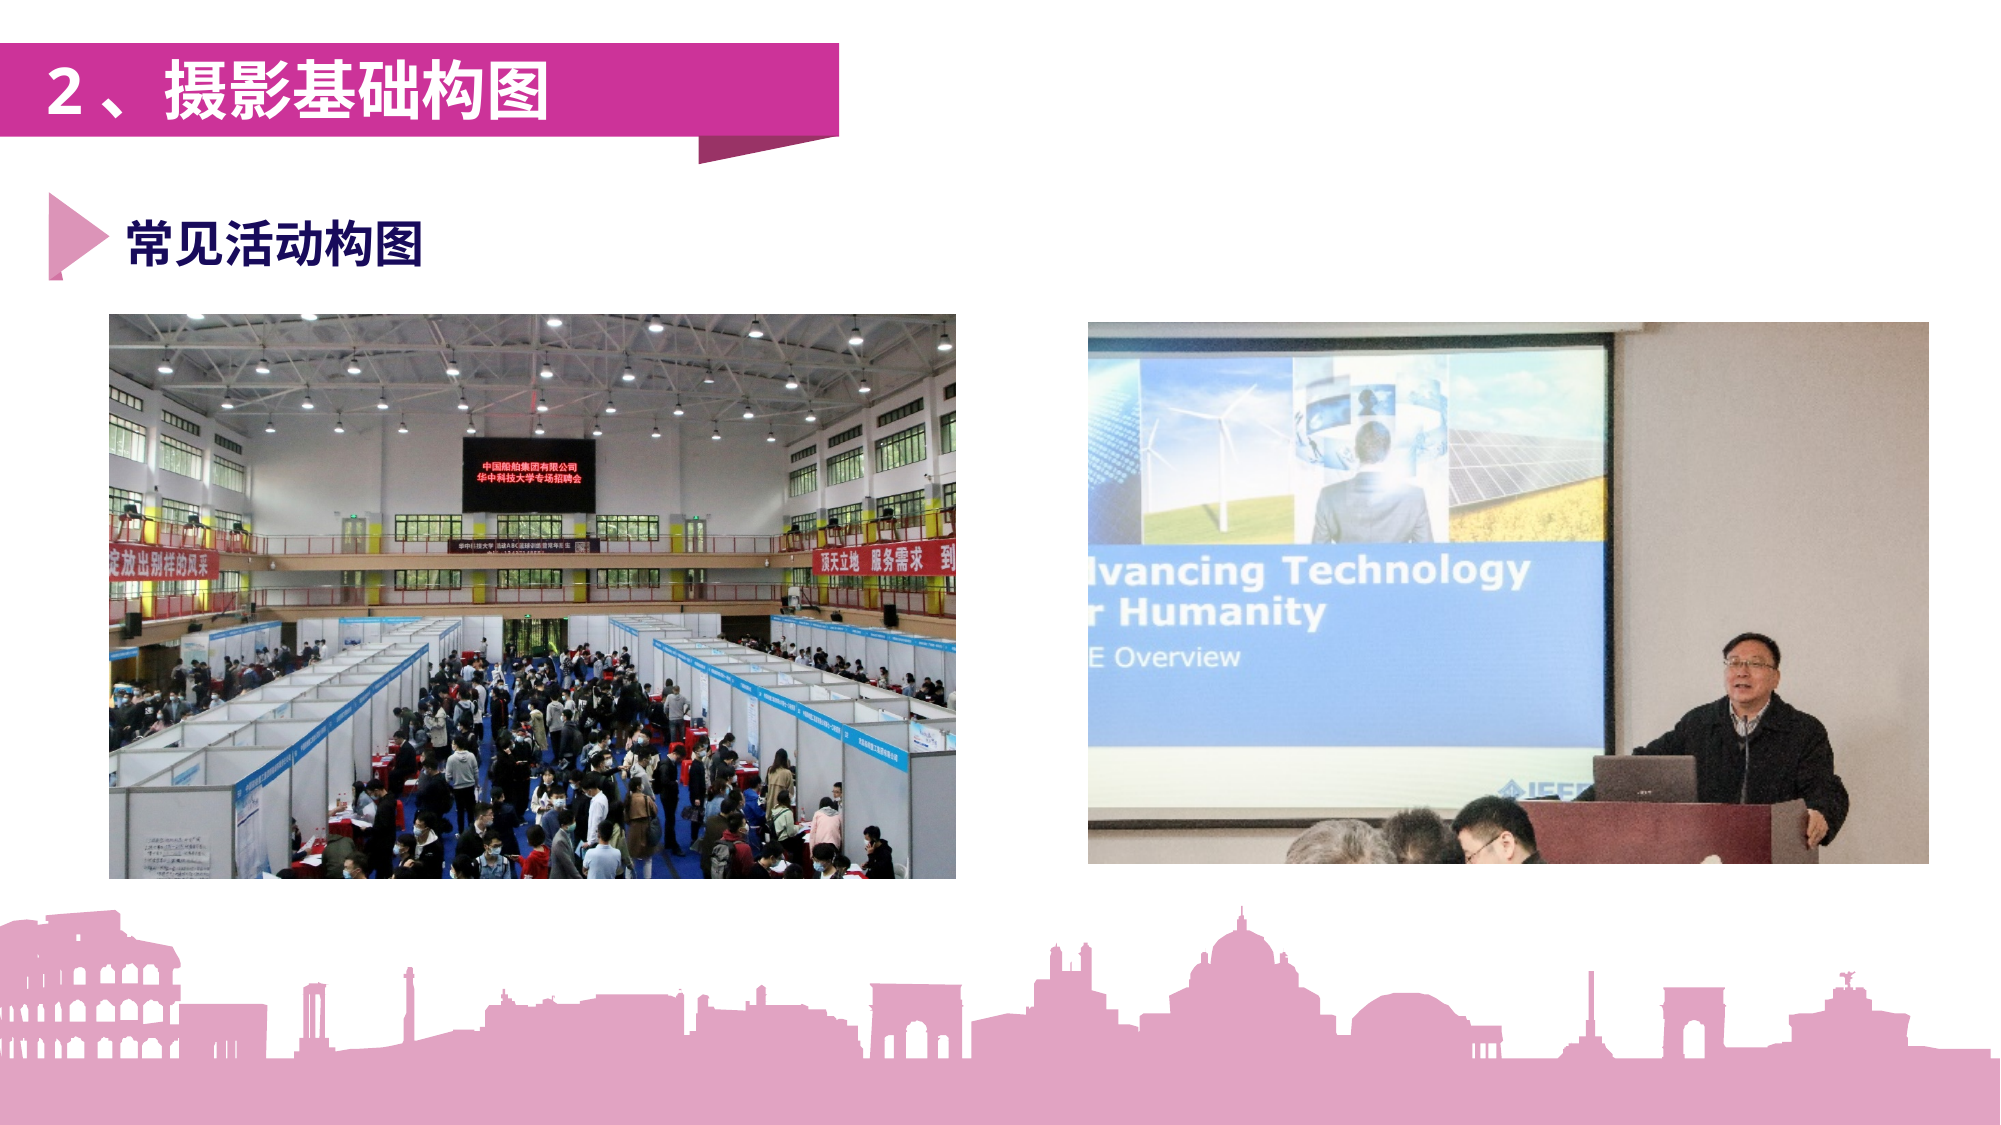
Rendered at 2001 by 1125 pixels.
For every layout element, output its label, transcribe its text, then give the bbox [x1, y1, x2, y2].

text_box 2、摄影基础构图 [31, 43, 809, 136]
text_box [0, 905, 2000, 1125]
text_box [0, 42, 840, 138]
text_box [697, 134, 840, 166]
text_box [50, 273, 65, 282]
text_box [47, 190, 109, 283]
text_box 常见活动构图 [109, 204, 440, 280]
picture [1088, 322, 1929, 865]
picture [109, 314, 956, 879]
